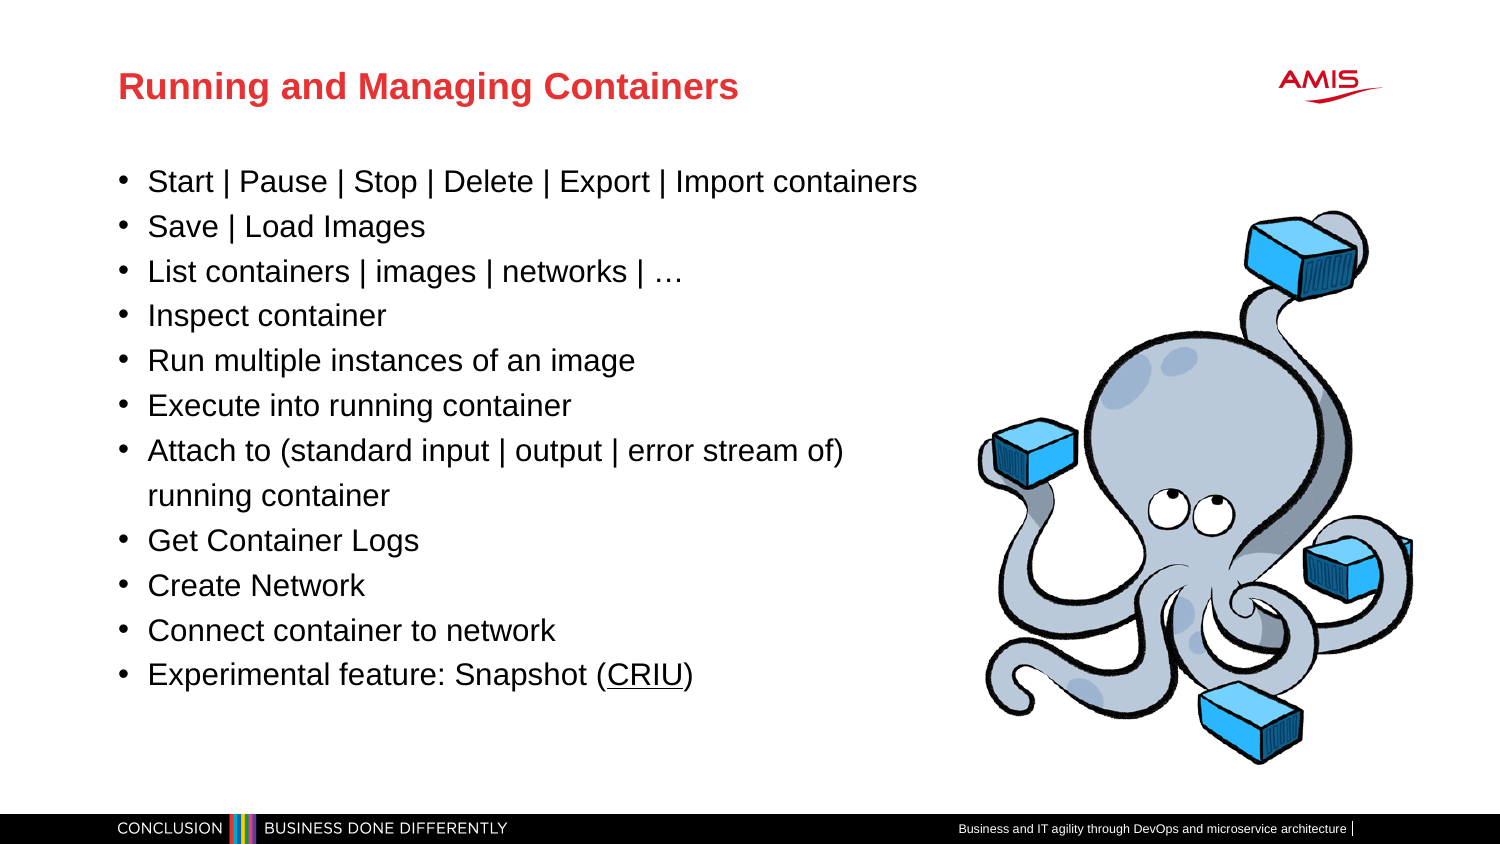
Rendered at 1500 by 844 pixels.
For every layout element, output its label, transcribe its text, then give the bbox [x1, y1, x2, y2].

picture [1205, 58, 1388, 106]
picture [904, 200, 1487, 774]
title Running and Managing Containers [118, 47, 1205, 130]
picture [0, 814, 236, 844]
list Start | Pause | Stop | Delete | Export | Import containers Save | Load Images List containers | images | networks | … Inspect container Run multiple instances of an image Execute into running container Attach to (standard input | output | error stream of) running container Get Container Logs Create Network Connect container to network Experimental feature: Snapshot (CRIU) [118, 153, 1205, 774]
picture [239, 814, 1500, 844]
footer Business and IT agility through DevOps and microservice architecture [814, 820, 1347, 839]
